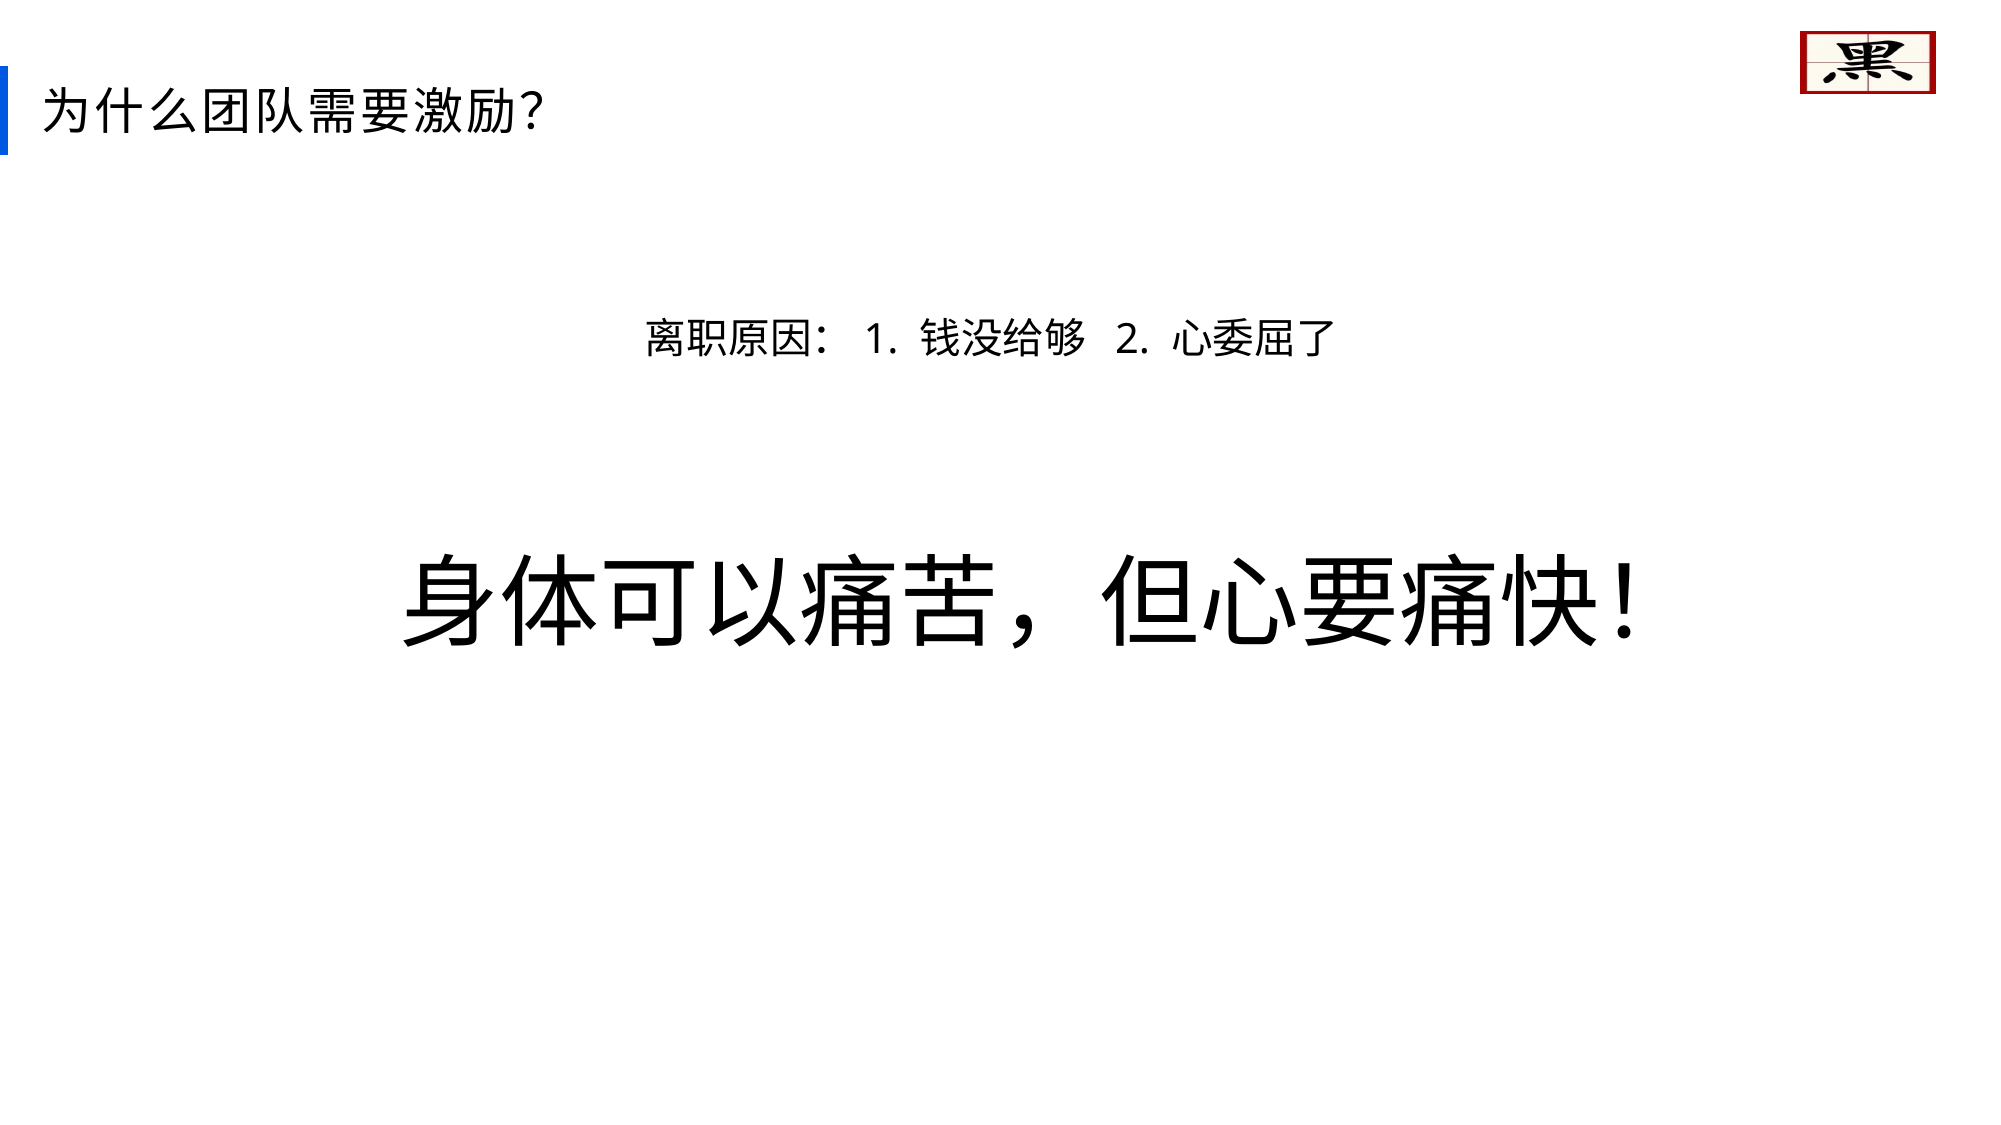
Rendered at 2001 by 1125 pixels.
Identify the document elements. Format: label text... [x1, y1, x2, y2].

picture [1800, 31, 1936, 94]
text_box 离职原因：1. 钱没给够 2. 心委屈了 [644, 286, 1355, 362]
text_box 为什么团队需要激励？ [27, 67, 1380, 167]
text_box 身体可以痛苦，但心要痛快！ [399, 538, 1700, 659]
text_box [0, 66, 8, 155]
